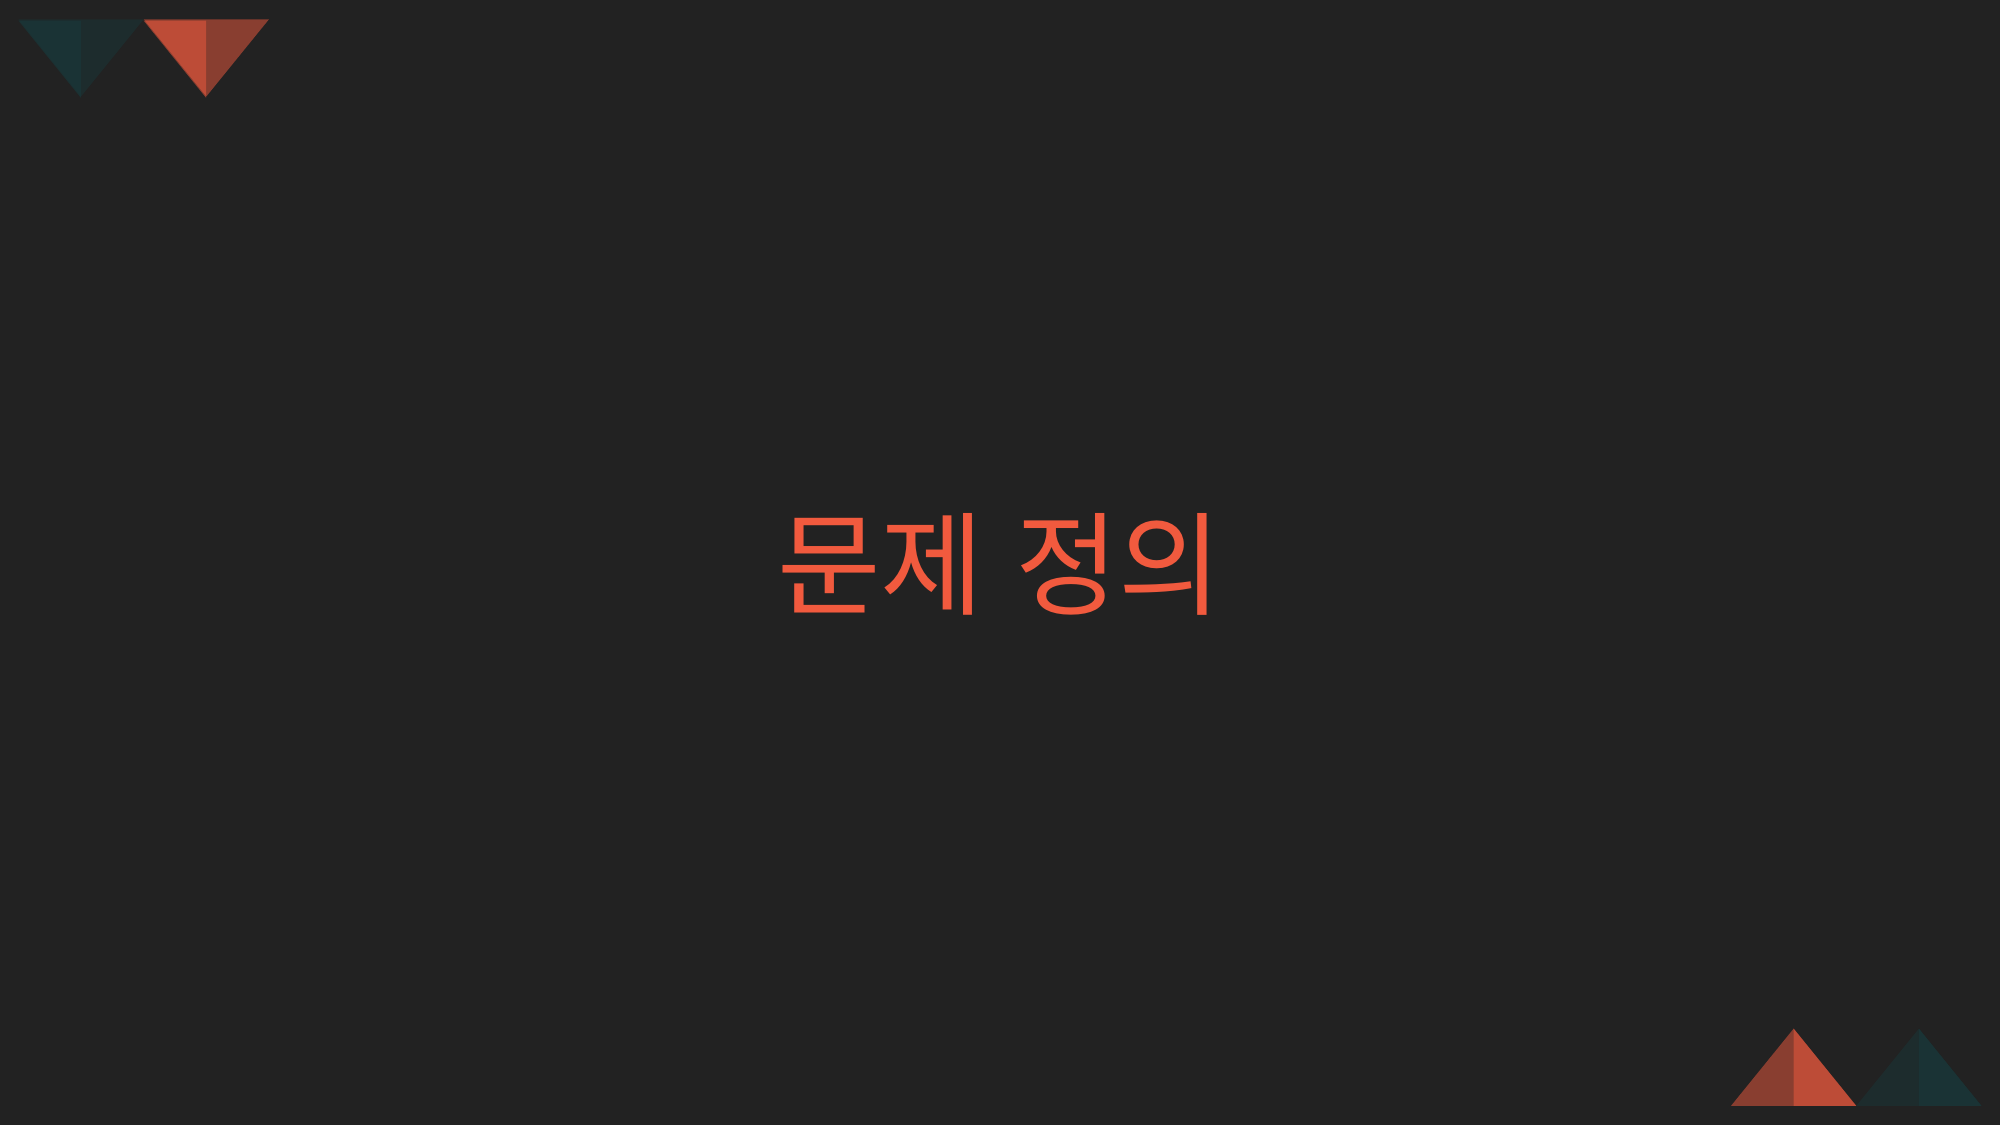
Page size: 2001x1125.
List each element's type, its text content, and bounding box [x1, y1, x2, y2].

text_box 문제 정의 [762, 486, 1238, 637]
